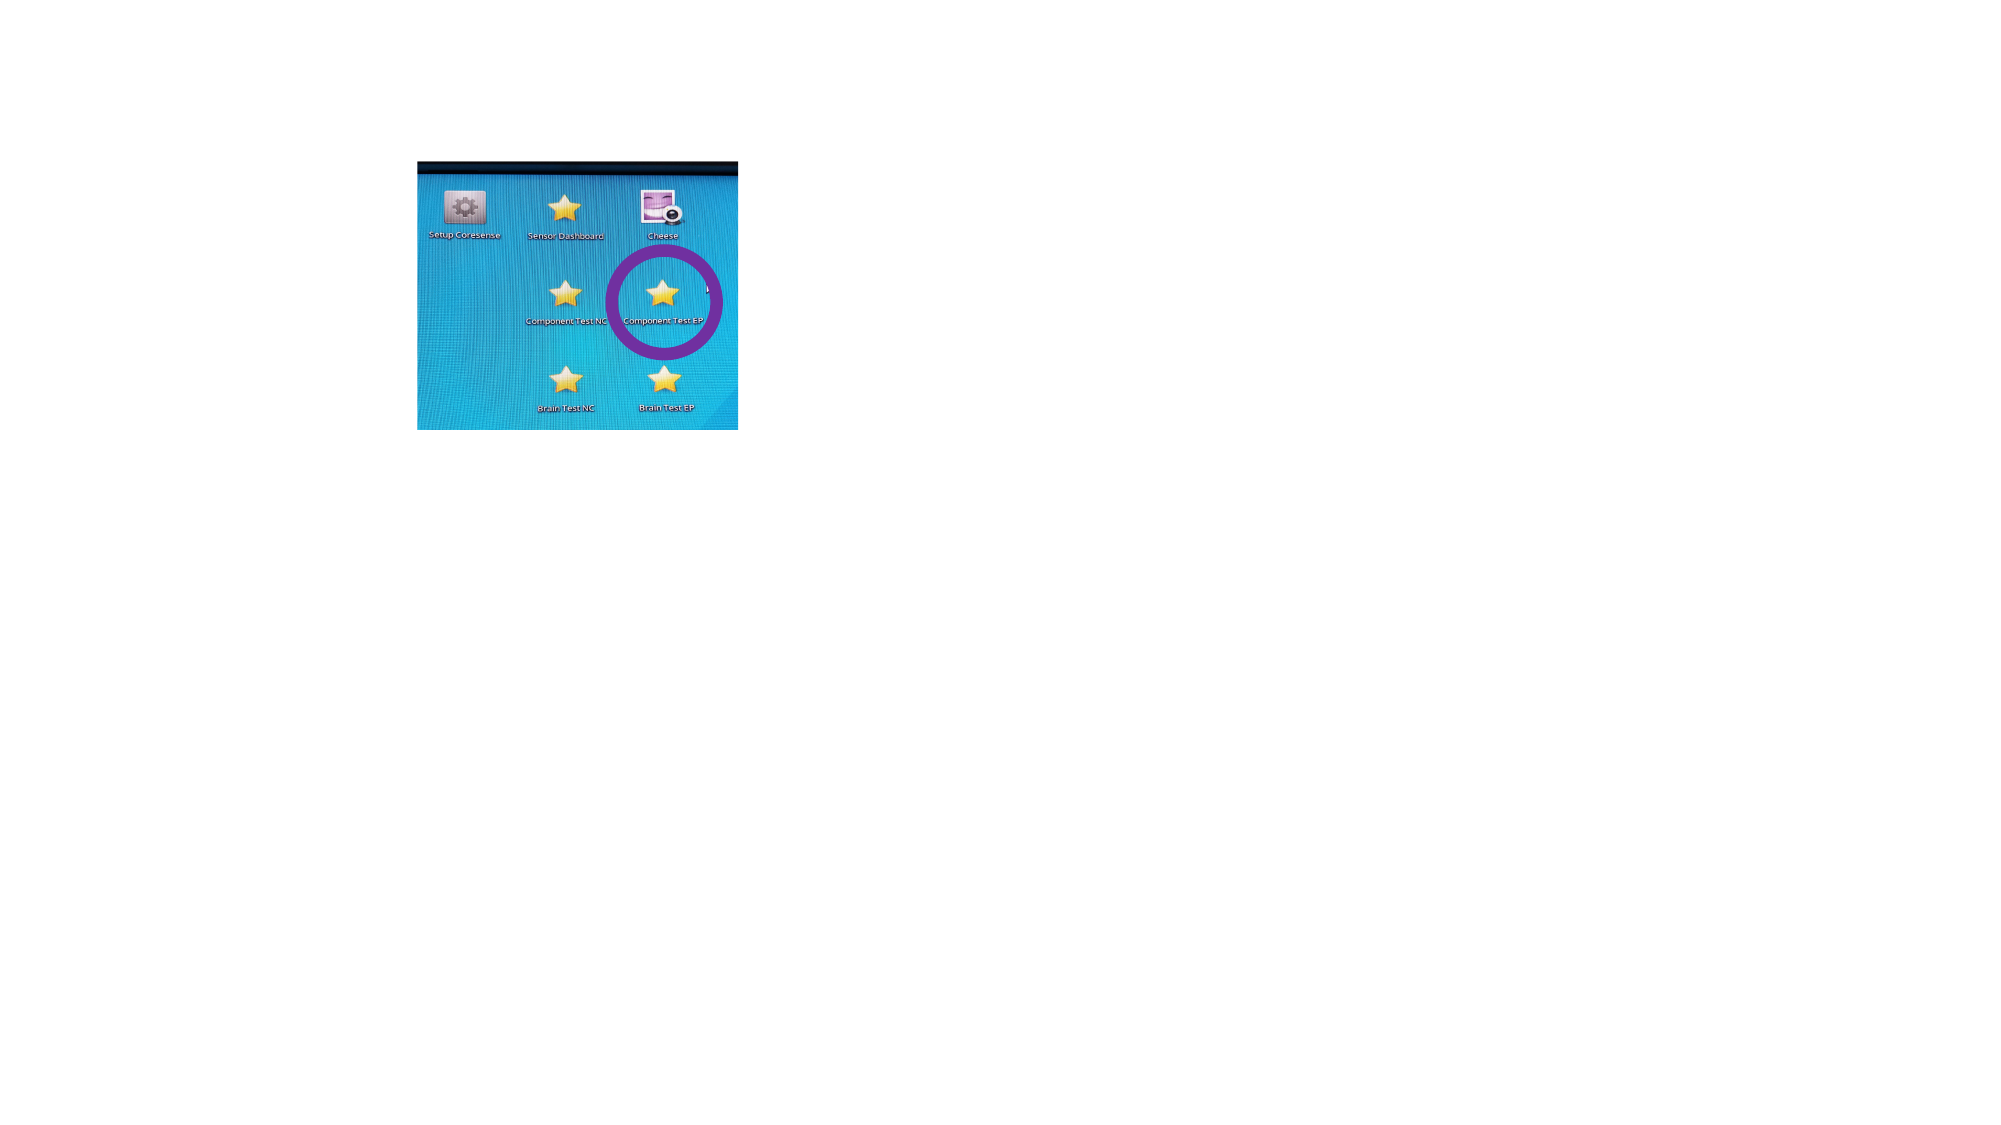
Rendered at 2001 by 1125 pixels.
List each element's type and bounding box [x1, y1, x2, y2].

text_box [417, 161, 739, 430]
